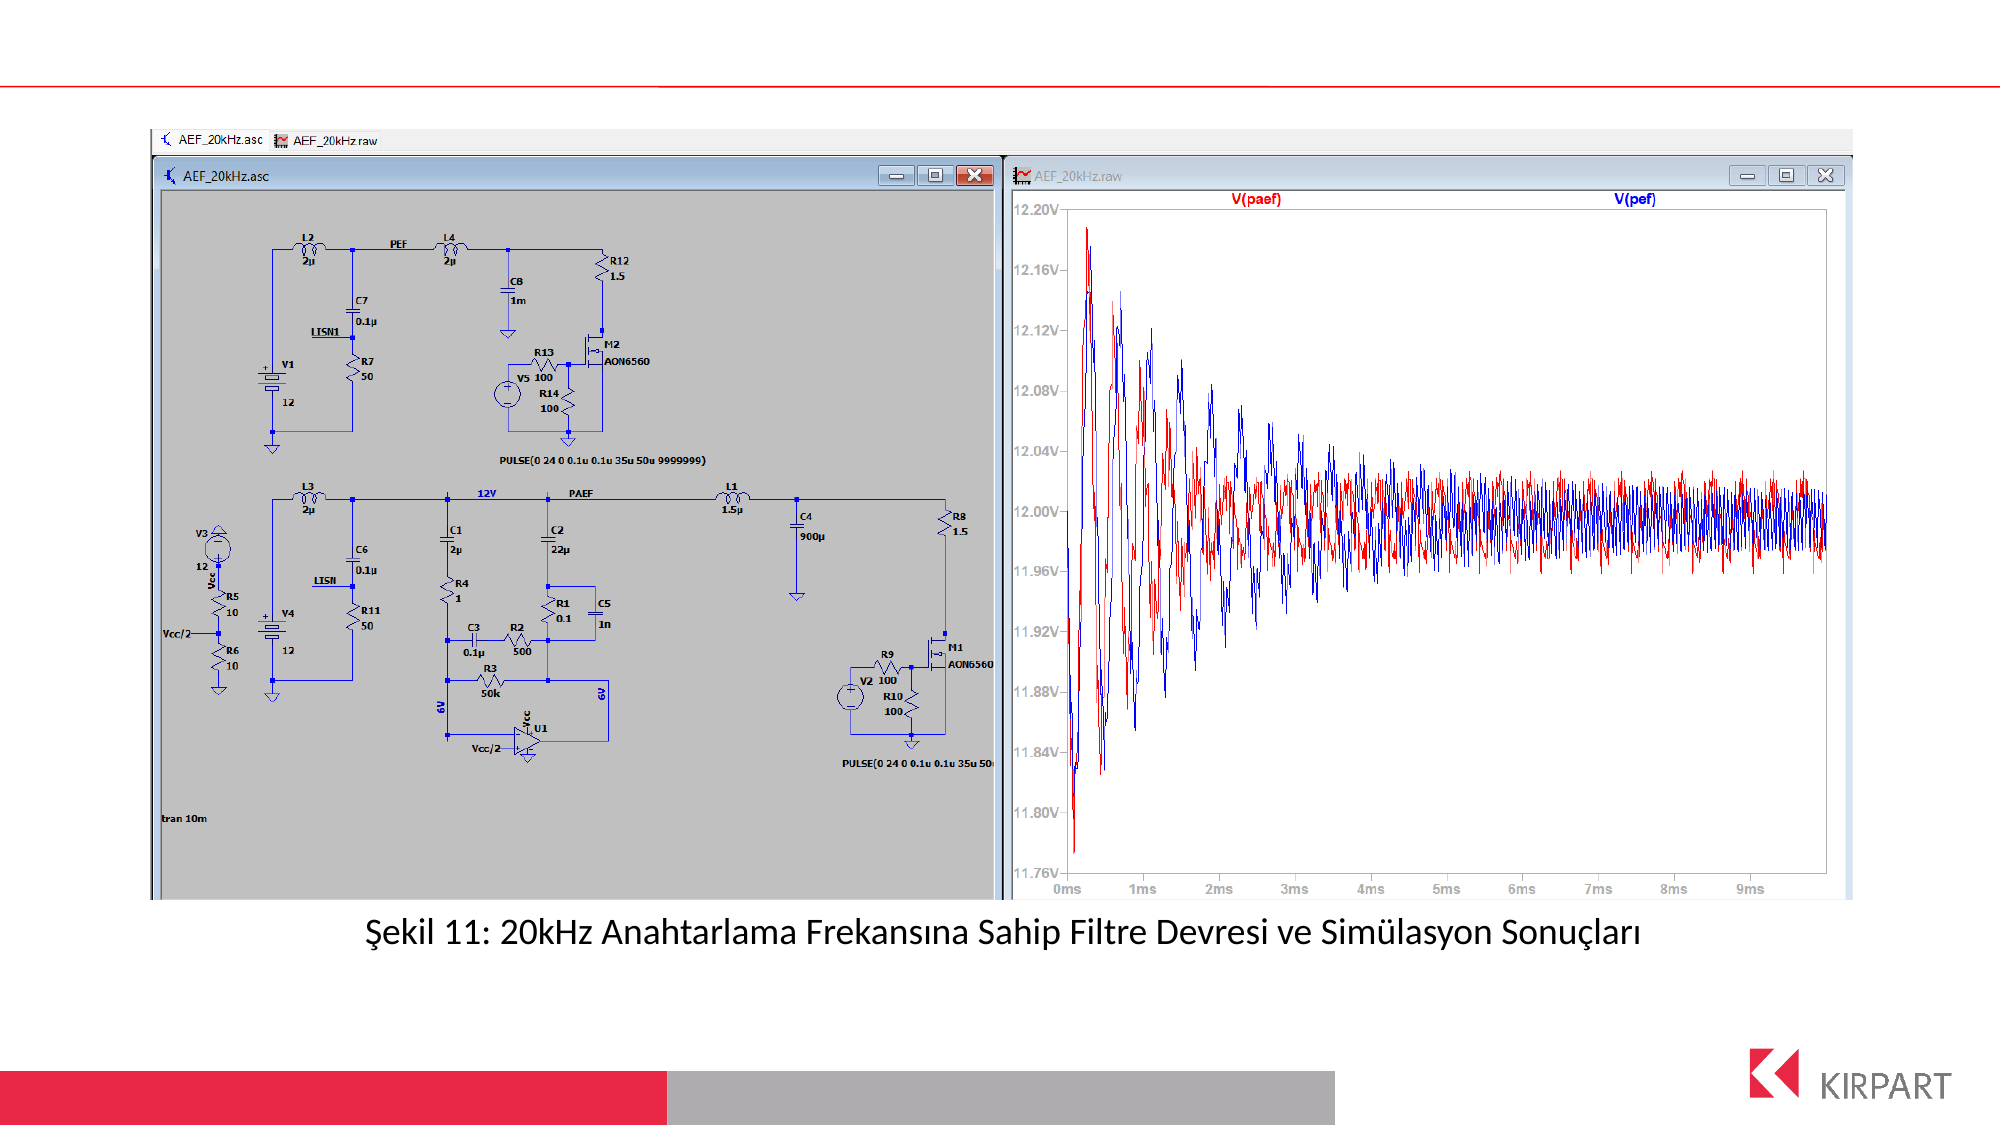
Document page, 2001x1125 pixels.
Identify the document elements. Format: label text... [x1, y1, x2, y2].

picture [150, 129, 1853, 900]
text_box [666, 1070, 1336, 1125]
text_box Şekil 11: 20kHz Anahtarlama Frekansına Sahip Filtre Devresi ve Simülasyon Sonuçları [350, 900, 1658, 960]
text_box [0, 1070, 666, 1125]
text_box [1749, 1048, 1952, 1099]
